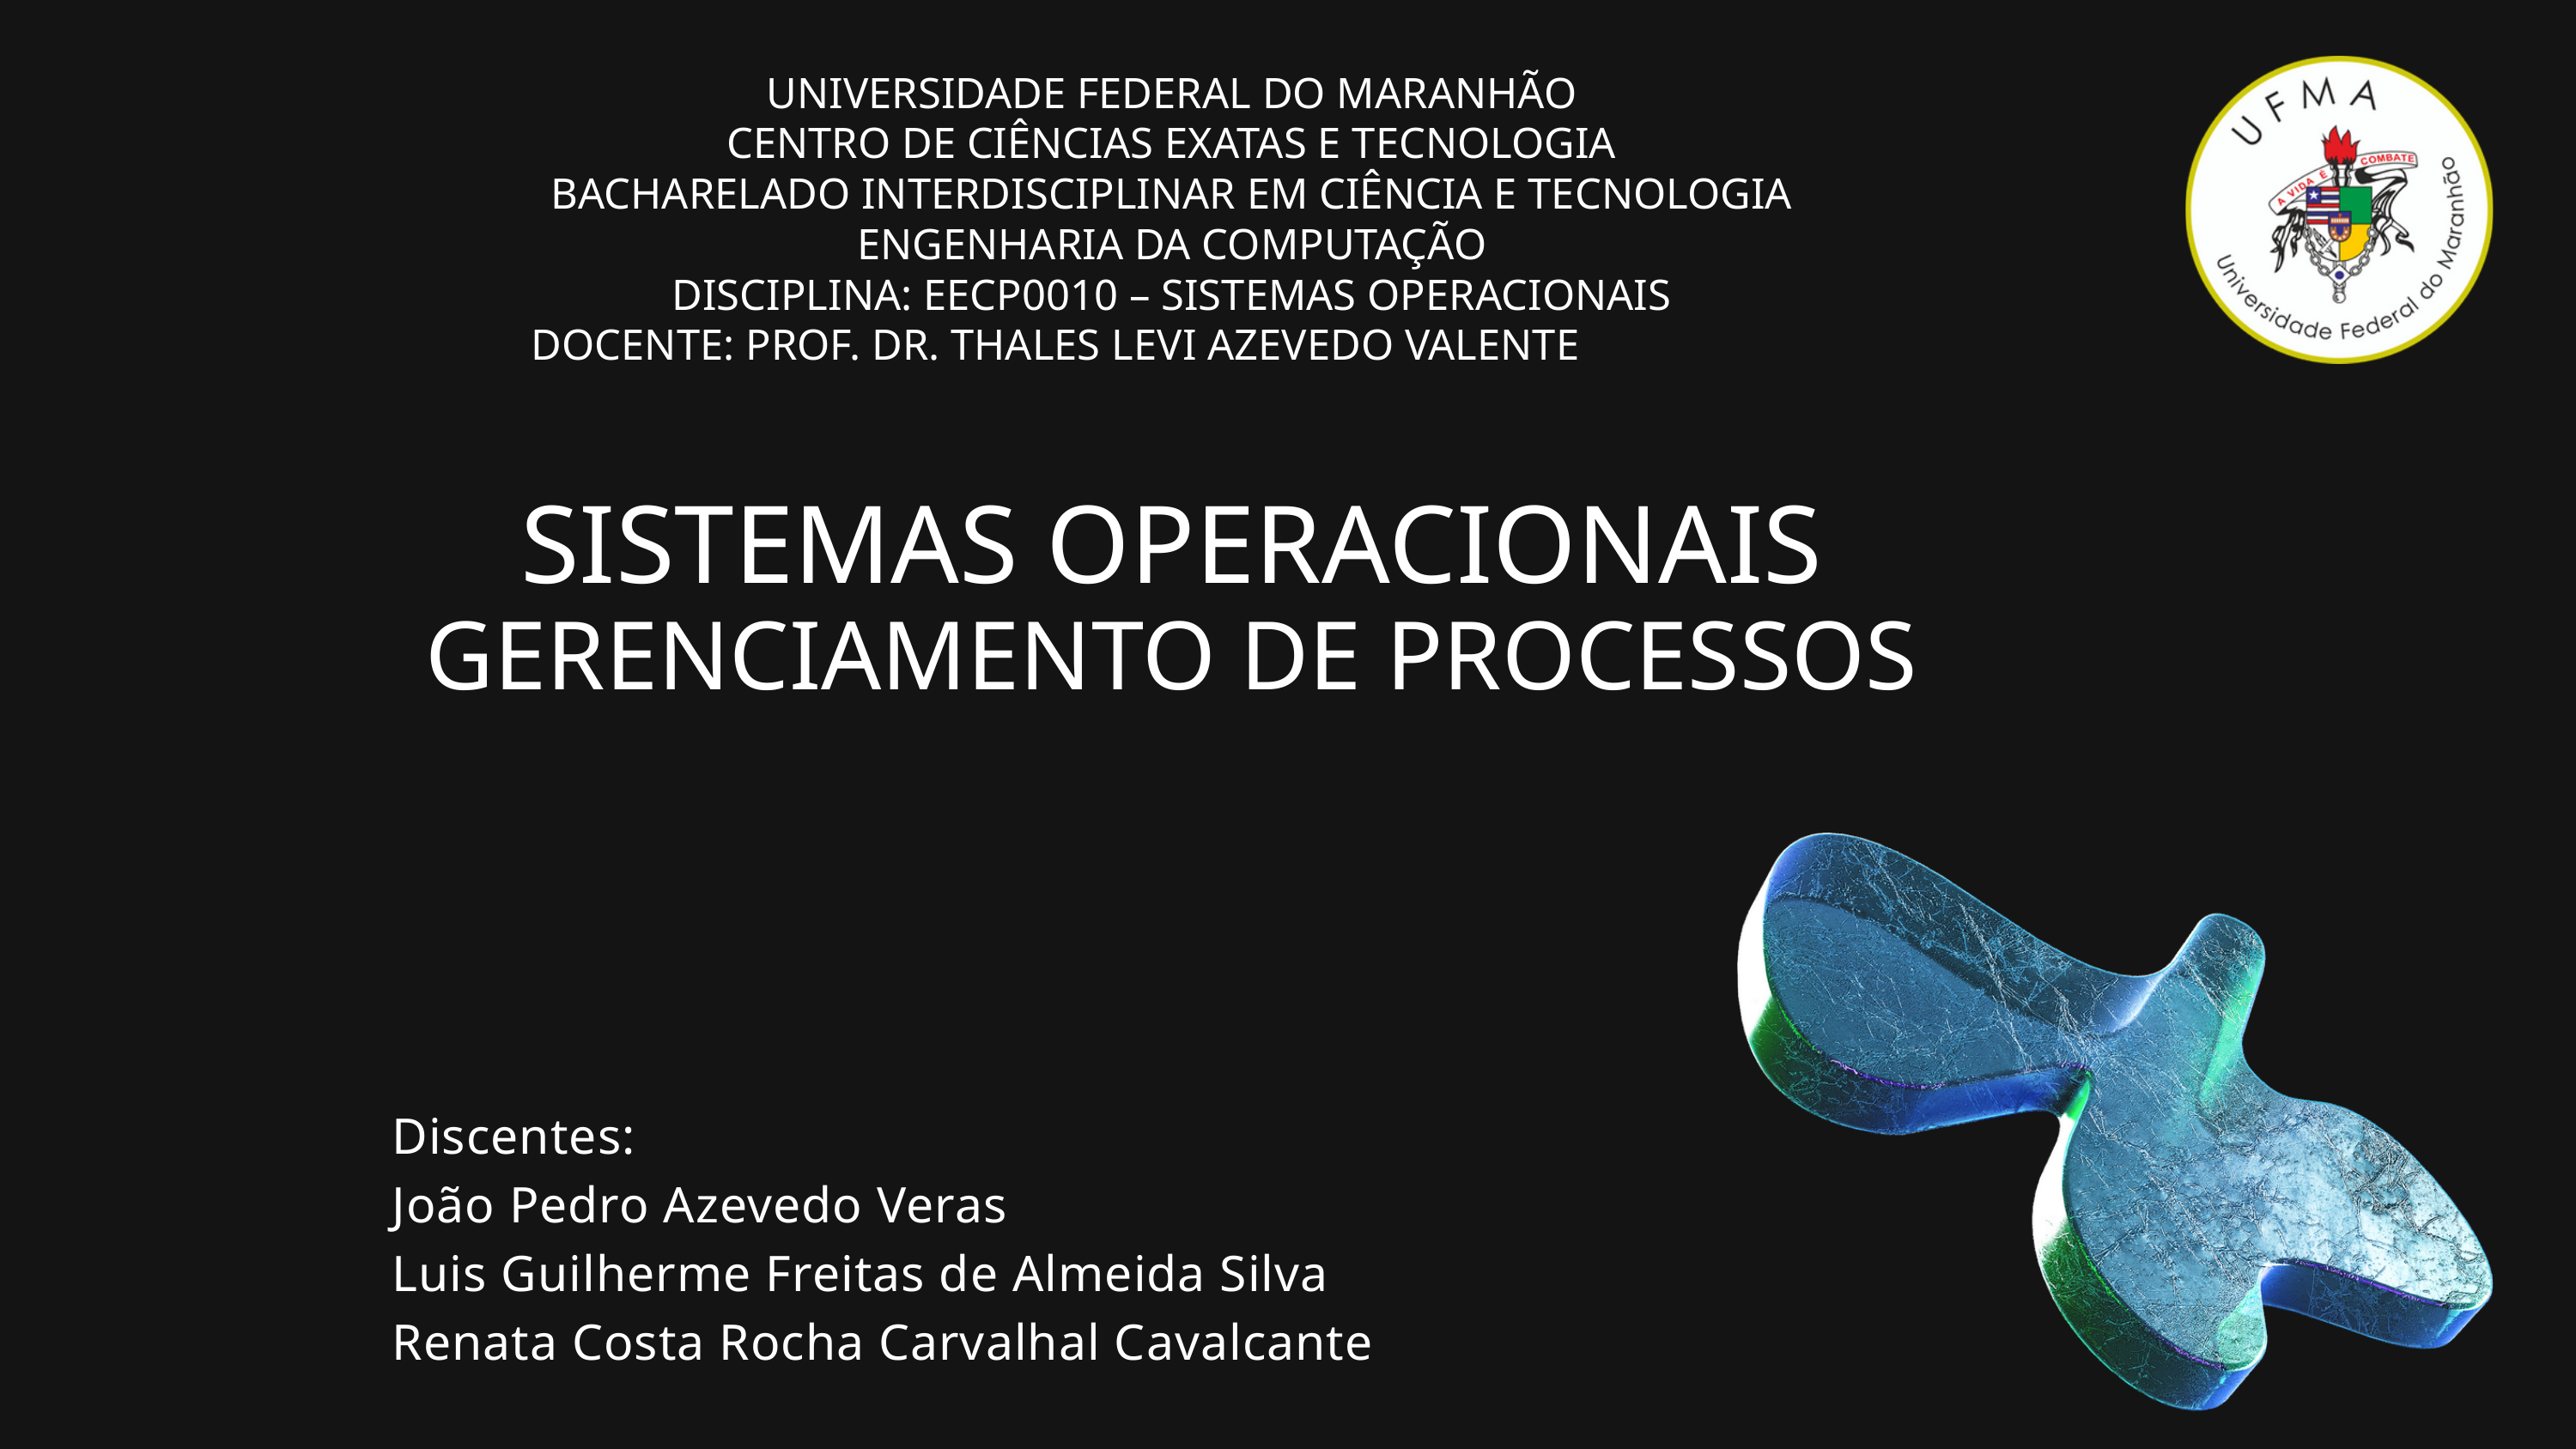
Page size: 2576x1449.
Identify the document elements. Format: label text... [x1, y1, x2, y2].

text_box [1737, 833, 2494, 1411]
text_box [392, 480, 1953, 1365]
text_box [2185, 56, 2494, 364]
text_box UNIVERSIDADE FEDERAL DO MARANHÃO CENTRO DE CIÊNCIAS EXATAS E TECNOLOGIA BACHARELADO INTERDISCIPLINAR EM CIÊNCIA E TECNOLOGIA ENGENHARIA DA COMPUTAÇÃO DISCIPLINA: EECP0010 – SISTEMAS OPERACIONAIS DOCENTE: PROF. DR. THALES LEVI AZEVEDO VALENTE [531, 65, 1814, 369]
